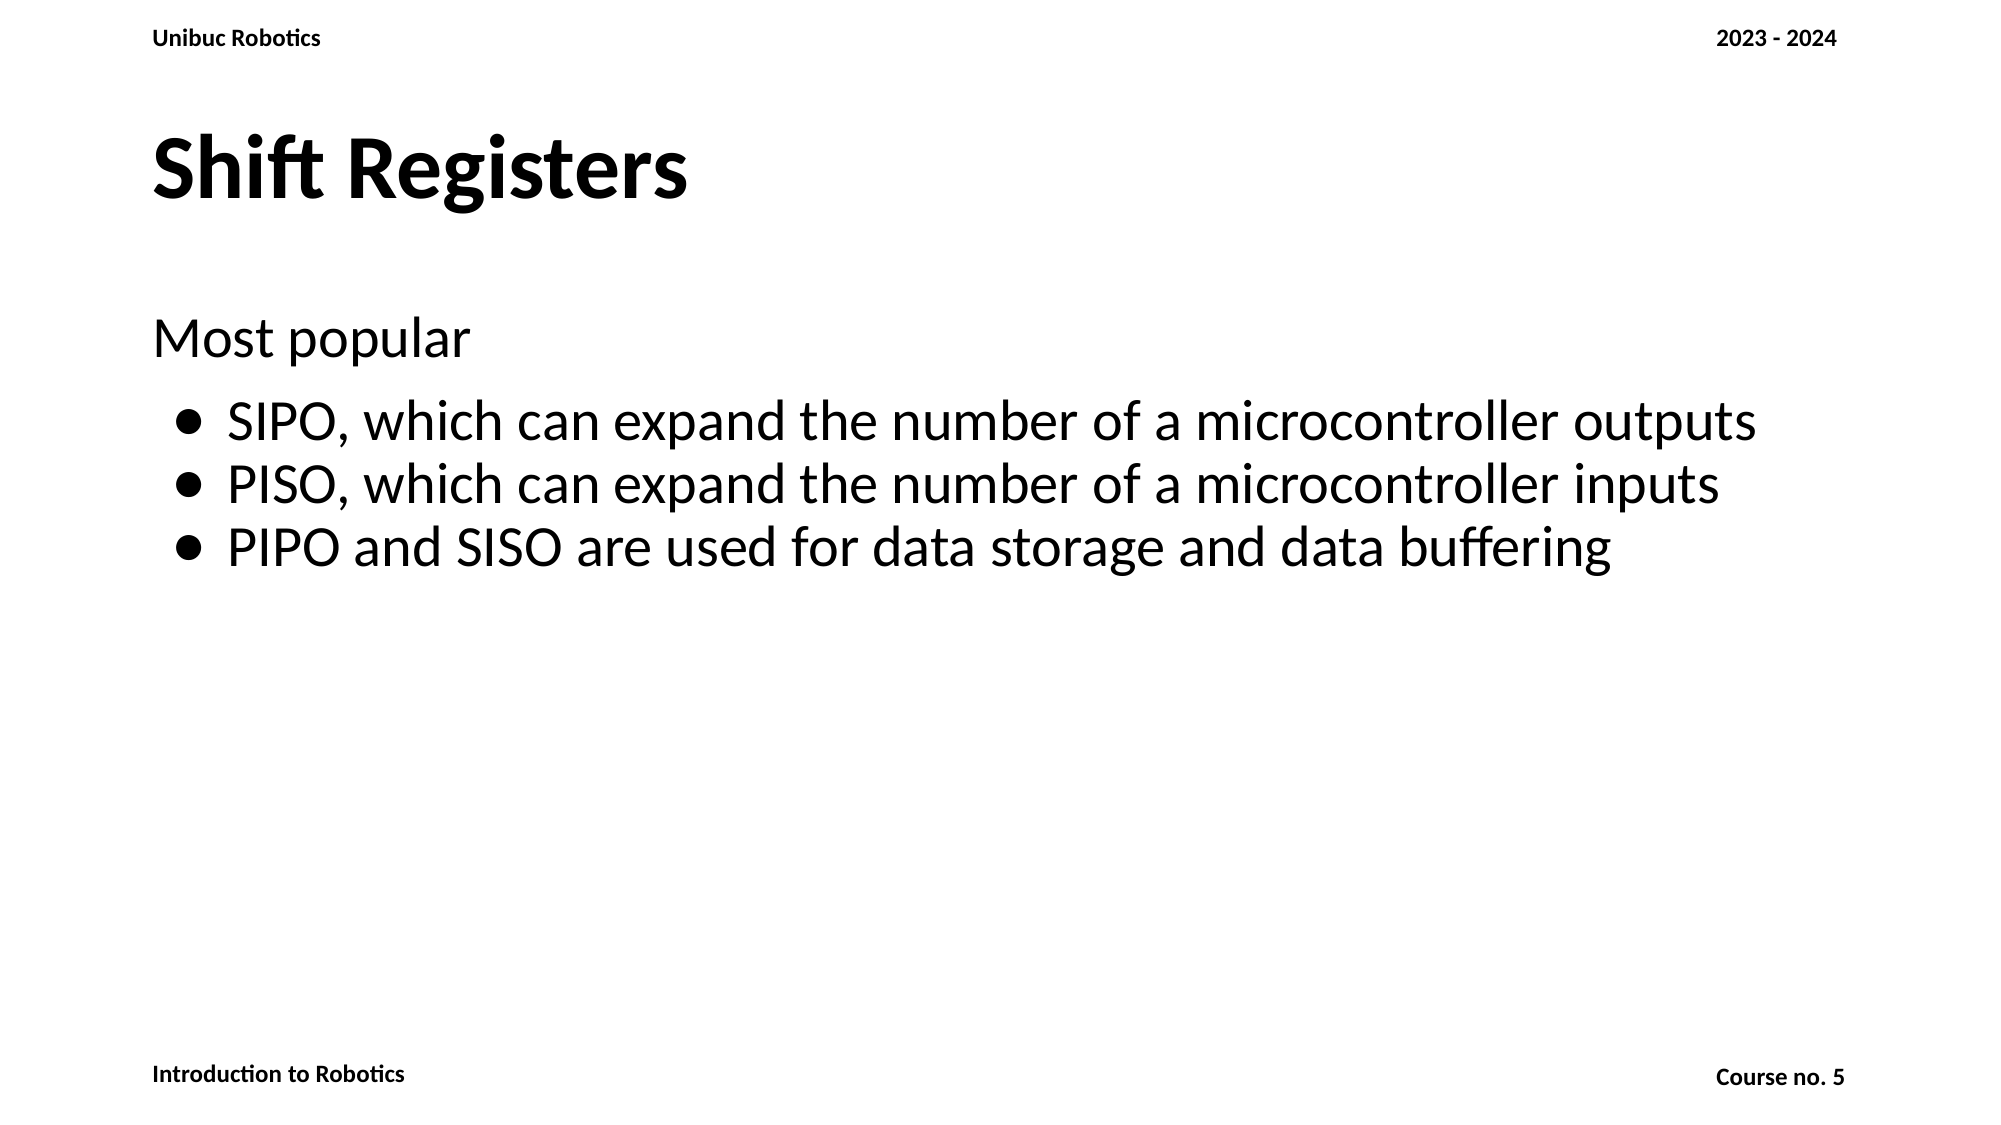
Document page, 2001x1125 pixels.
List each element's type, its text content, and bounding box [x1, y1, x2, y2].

list Most popular SIPO, which can expand the number of a microcontroller outputs PISO, which can expand the number of a microcontroller inputs PIPO and SISO are used for data storage and data buffering [137, 299, 1869, 1014]
title Shift Registers [137, 59, 1863, 278]
